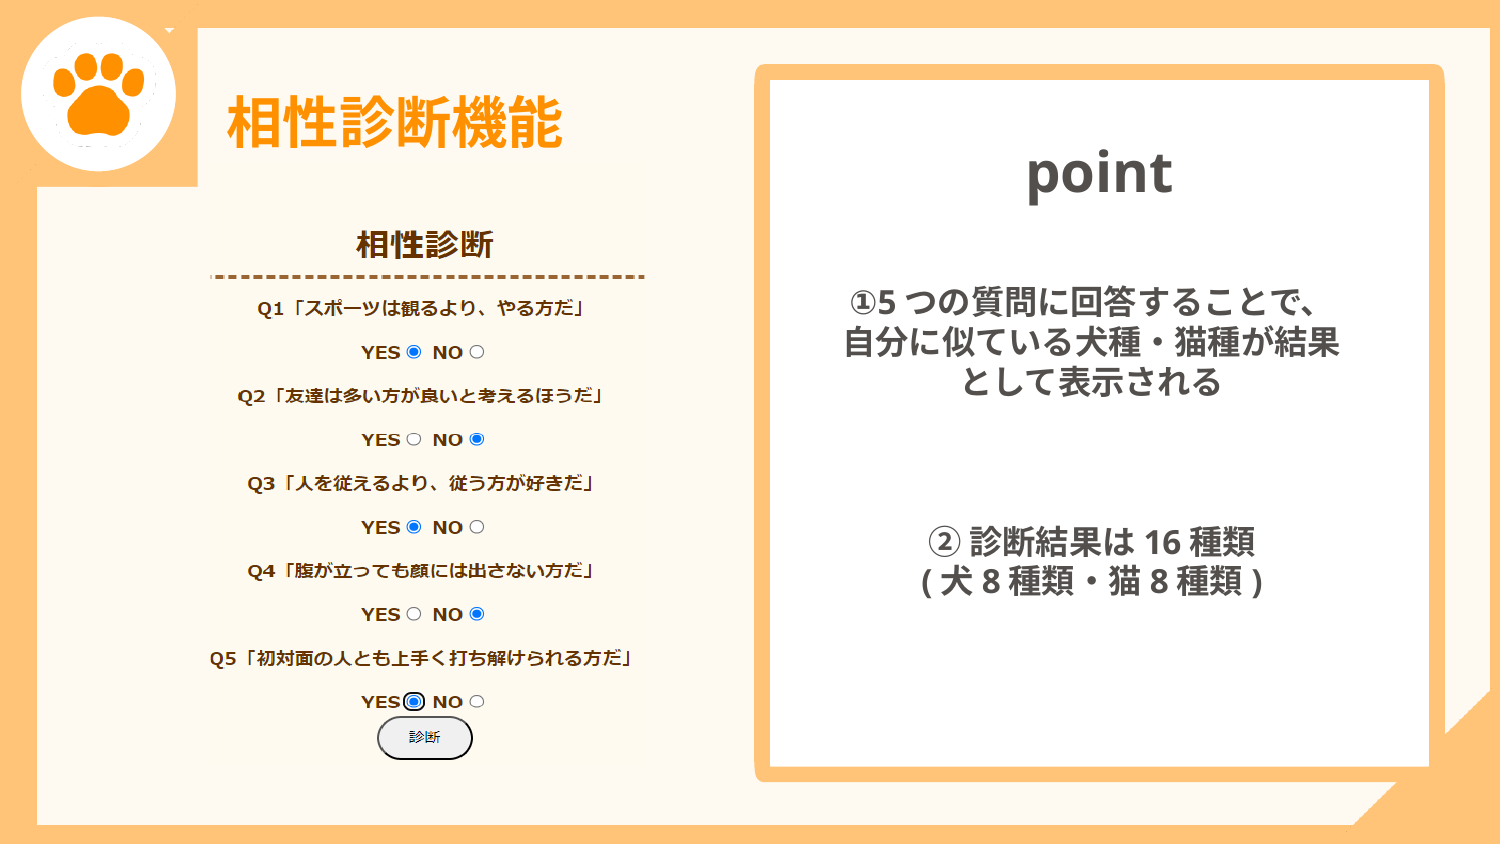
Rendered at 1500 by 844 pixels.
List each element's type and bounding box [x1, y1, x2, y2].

text_box [12, 8, 184, 180]
text_box [12, 0, 1500, 844]
picture [210, 162, 645, 766]
